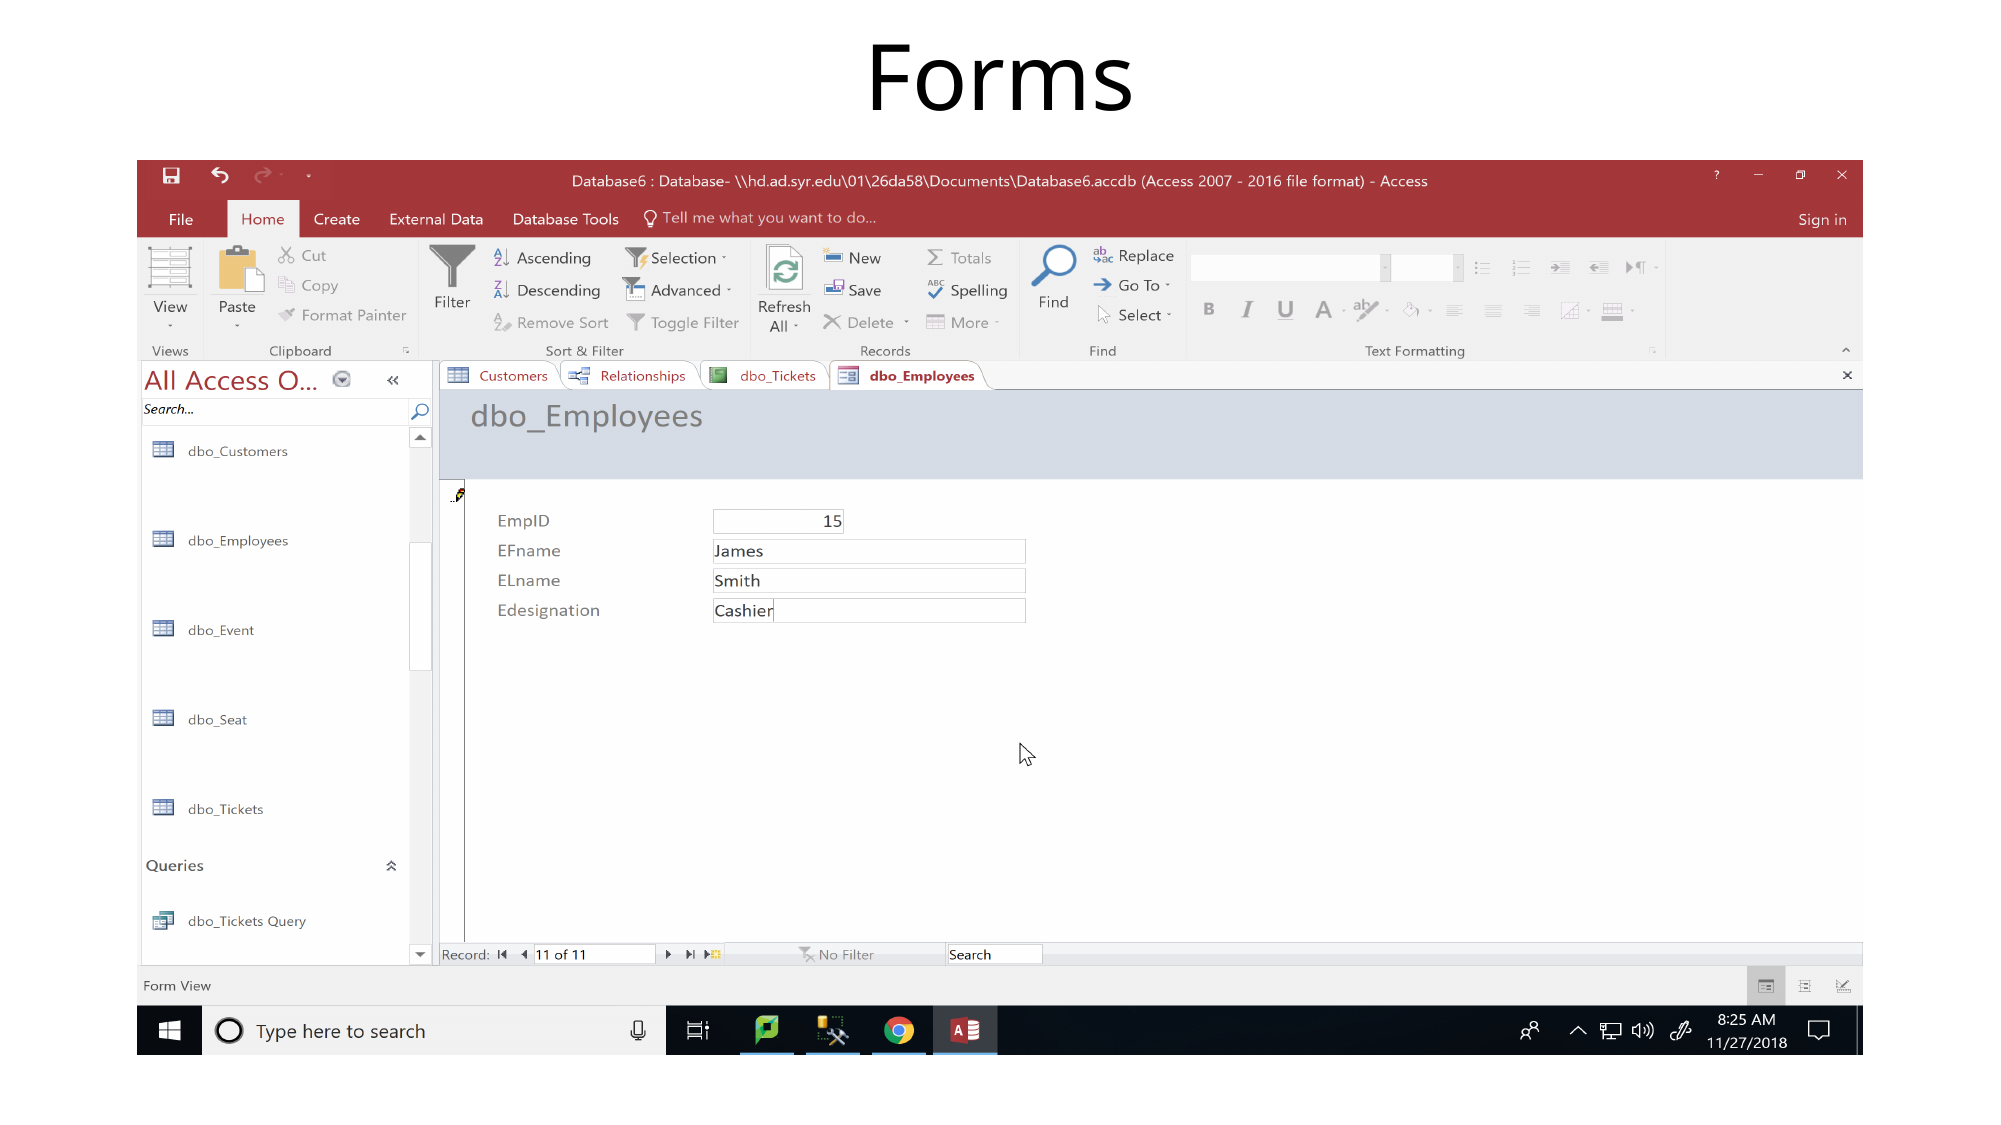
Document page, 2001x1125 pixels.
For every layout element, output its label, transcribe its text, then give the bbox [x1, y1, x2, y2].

picture [137, 160, 1863, 1055]
title Forms [137, 0, 1863, 160]
